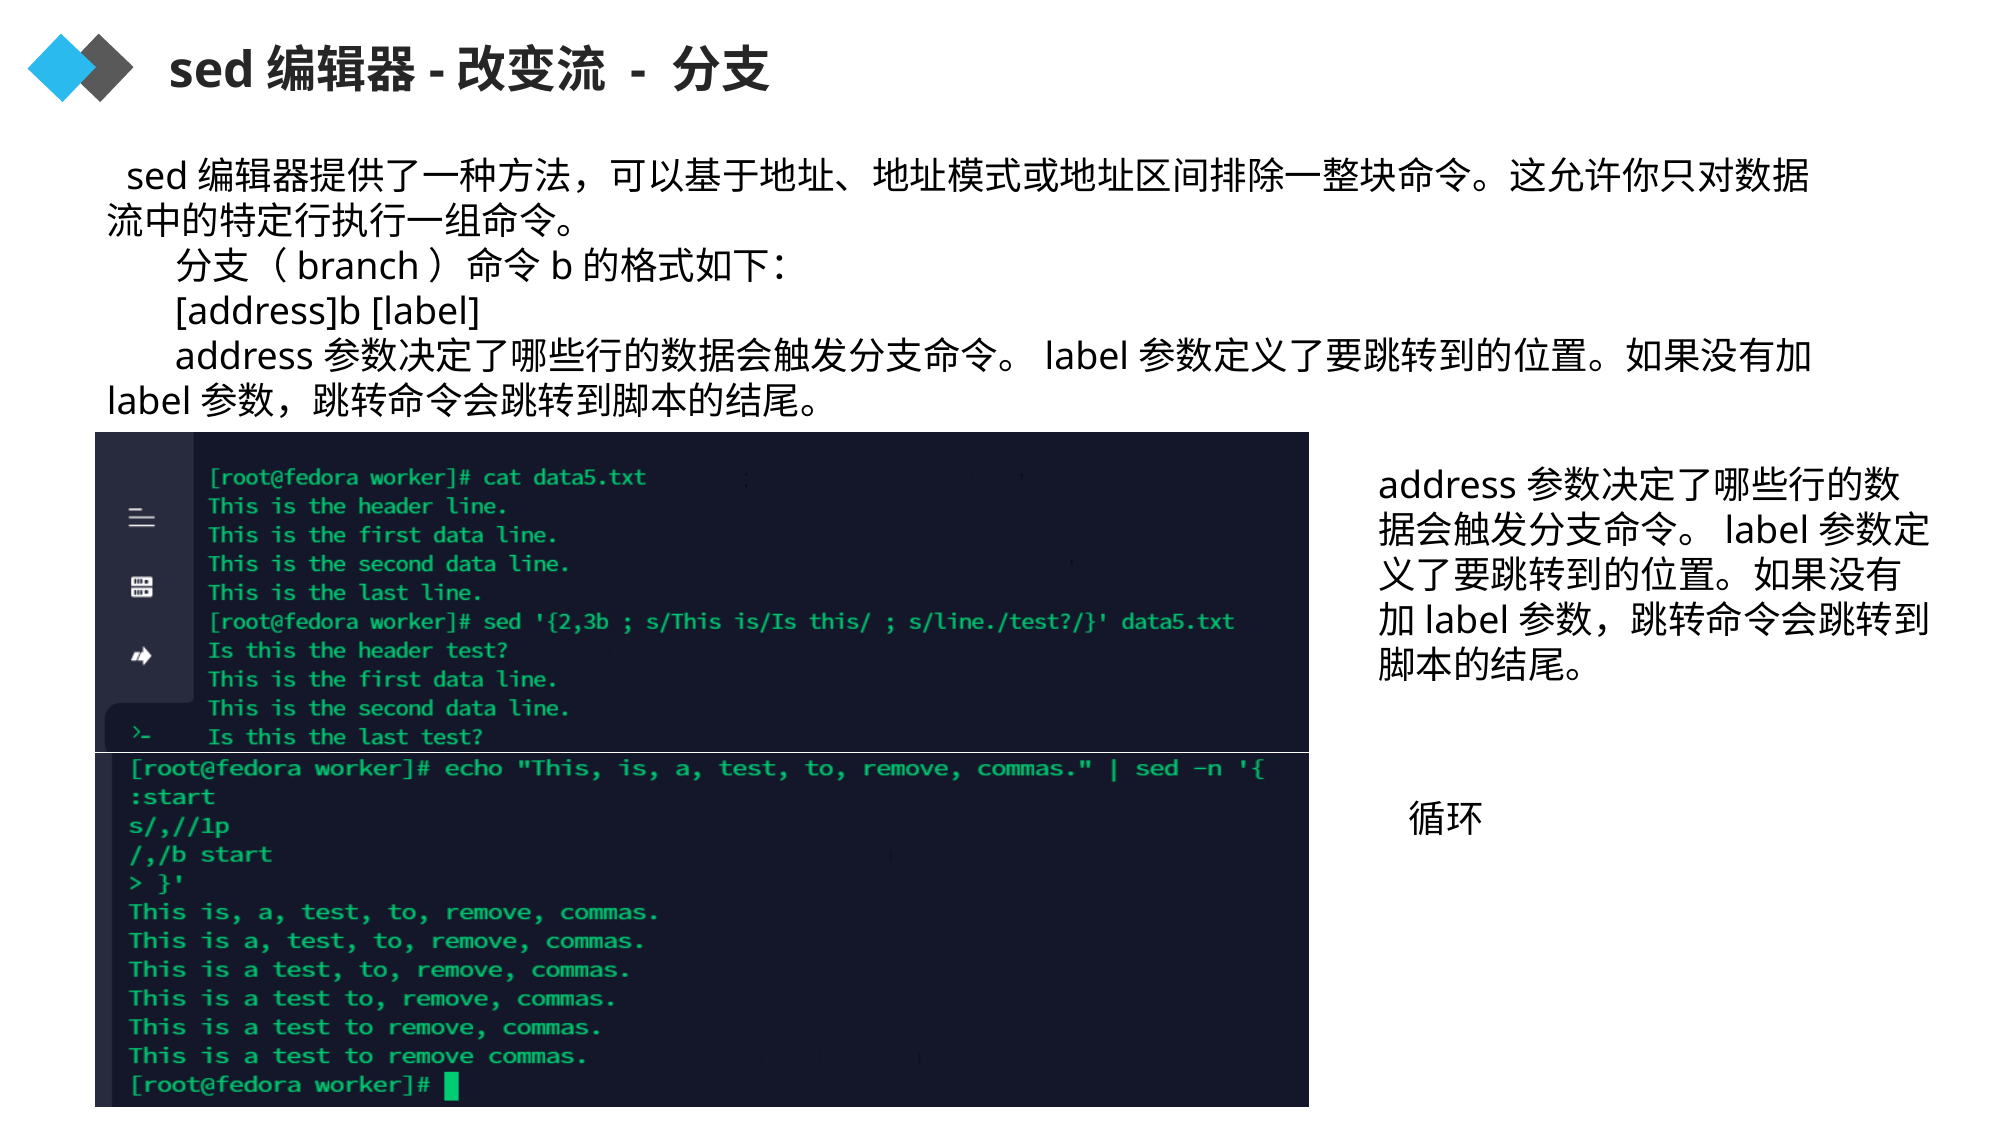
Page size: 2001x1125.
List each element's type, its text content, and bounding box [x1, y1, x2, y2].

picture [95, 432, 1309, 752]
text_box [65, 126, 1856, 232]
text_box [37, 43, 124, 93]
text_box 循环 [1393, 787, 1499, 847]
text_box sed编辑器提供了一种方法，可以基于地址、地址模式或地址区间排除一整块命令。这允许你只对数据流中的特定行执行一组命令。 分支（branch）命令b的格式如下： [address]b [label] address参数决定了哪些行的数据会触发分支命令。label参数定义了要跳转到的位置。如果没有加label参数，跳转命令会跳转到脚本的结尾。 [92, 144, 1856, 430]
text_box address参数决定了哪些行的数据会触发分支命令。label参数定义了要跳转到的位置。如果没有加label参数，跳转命令会跳转到脚本的结尾。 [1363, 453, 1948, 694]
text_box sed编辑器-改变流 - 分支 [154, 30, 931, 105]
picture [95, 753, 1309, 1107]
